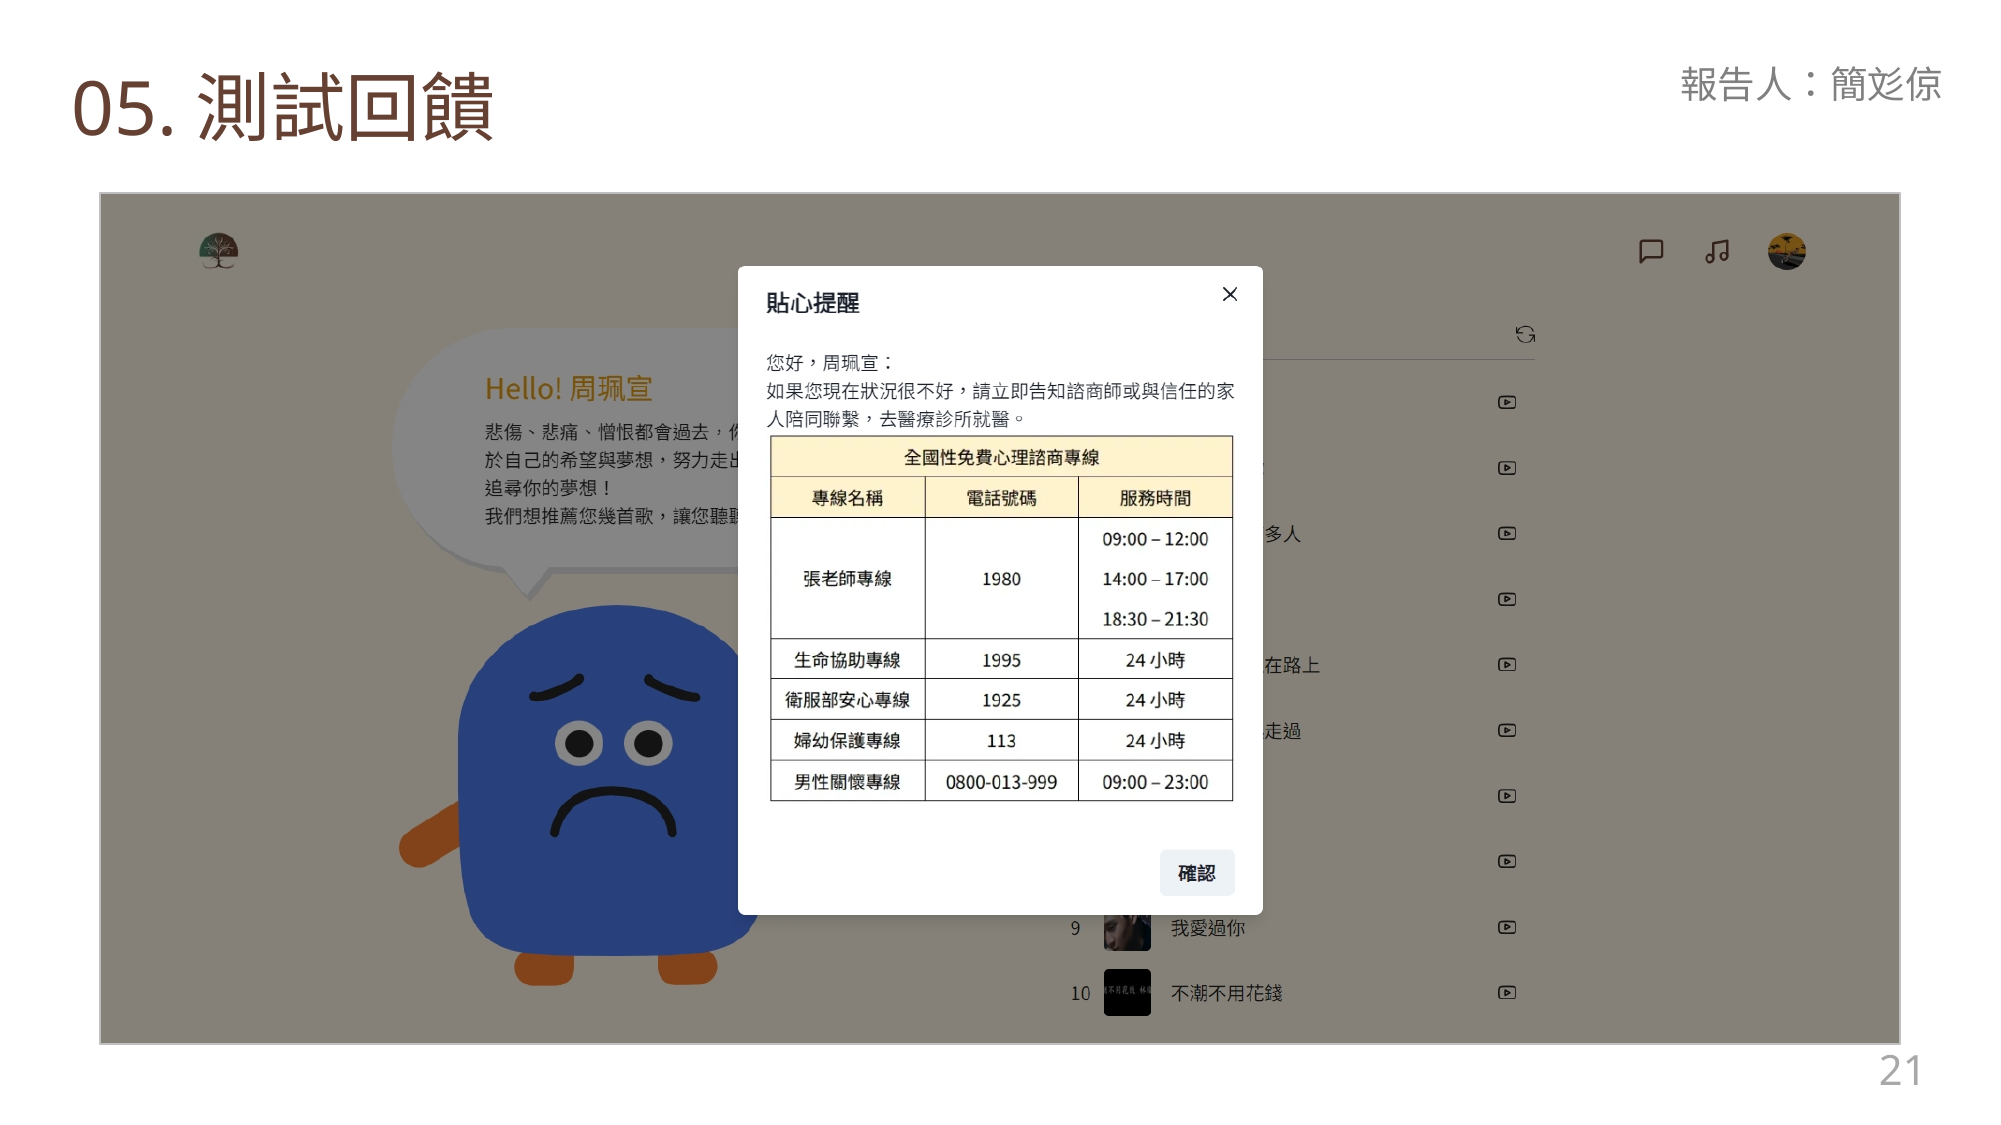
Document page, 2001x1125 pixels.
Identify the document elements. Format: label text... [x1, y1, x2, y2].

picture [101, 193, 1899, 1043]
text_box 05.測試回饋 [56, 53, 510, 159]
slide_number 21 [1492, 1042, 1942, 1103]
text_box 報告人：簡彣倞 [1665, 53, 1958, 114]
